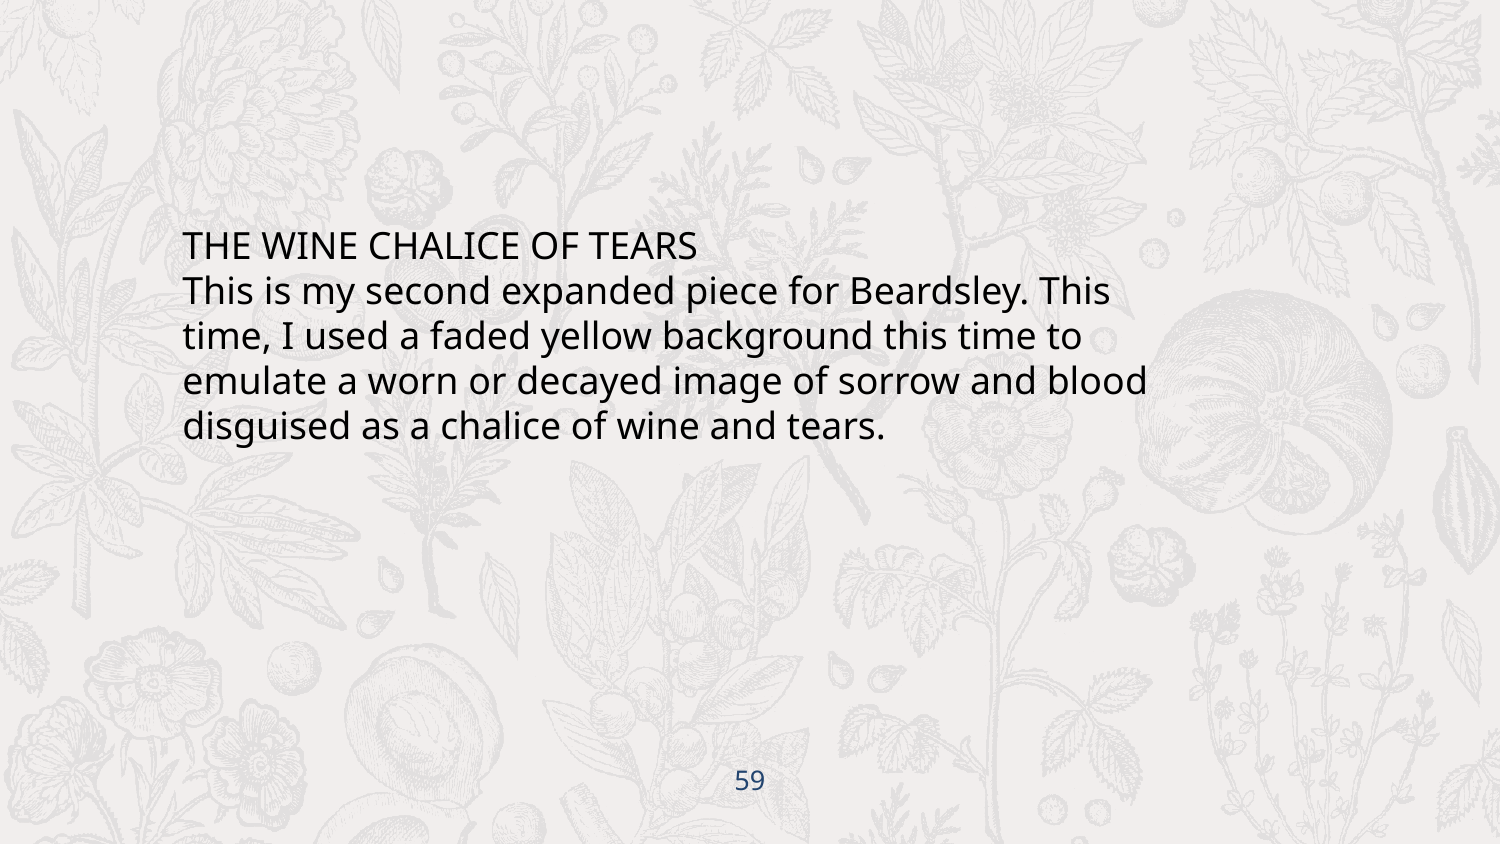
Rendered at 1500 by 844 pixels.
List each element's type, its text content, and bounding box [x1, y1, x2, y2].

text_box THE WINE CHALICE OF TEARS This is my second expanded piece for Beardsley. This time, I used a faded yellow background this time to emulate a worn or decayed image of sorrow and blood disguised as a chalice of wine and tears. [167, 207, 1187, 463]
slide_number ‹#› [643, 739, 857, 824]
